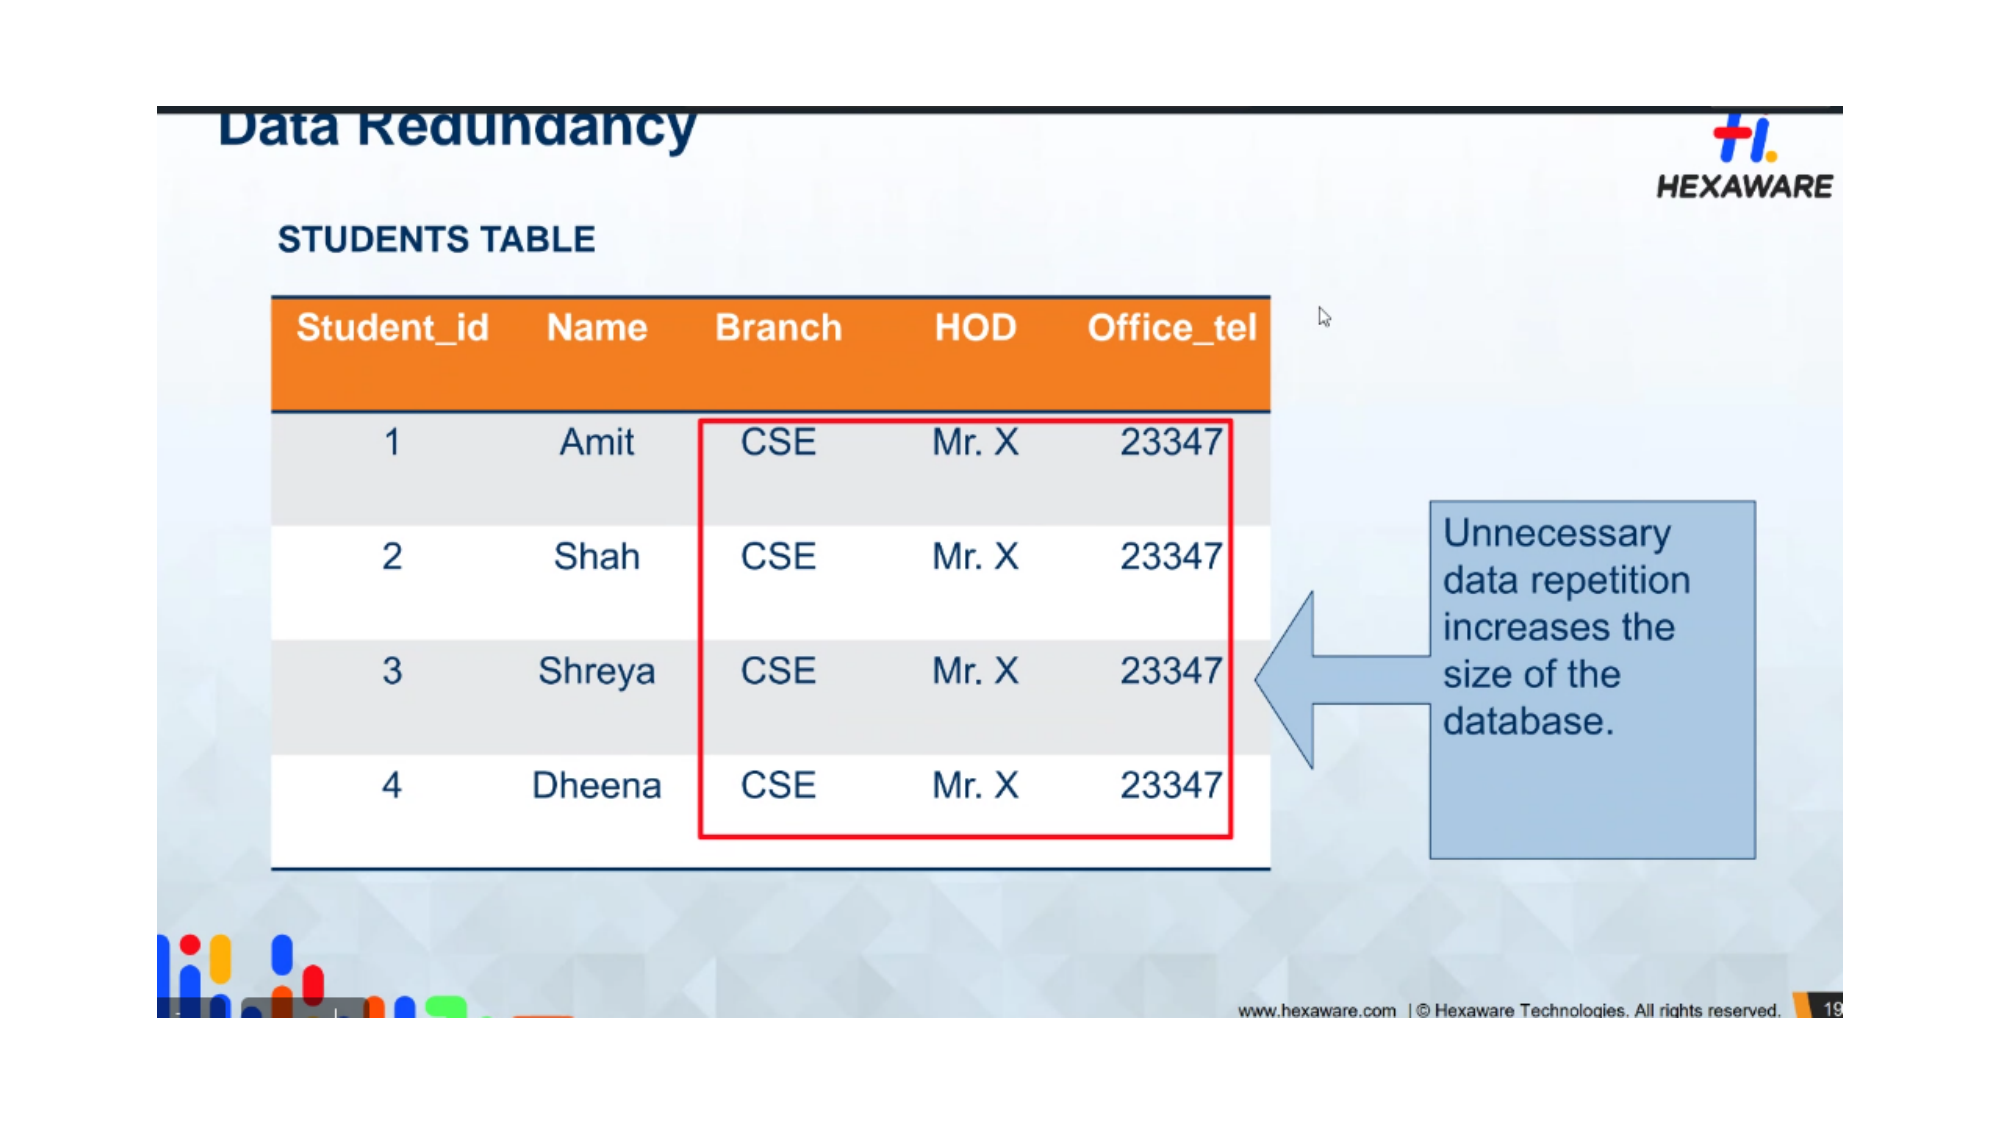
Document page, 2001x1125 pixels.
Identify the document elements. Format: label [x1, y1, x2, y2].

picture [157, 106, 1843, 1018]
